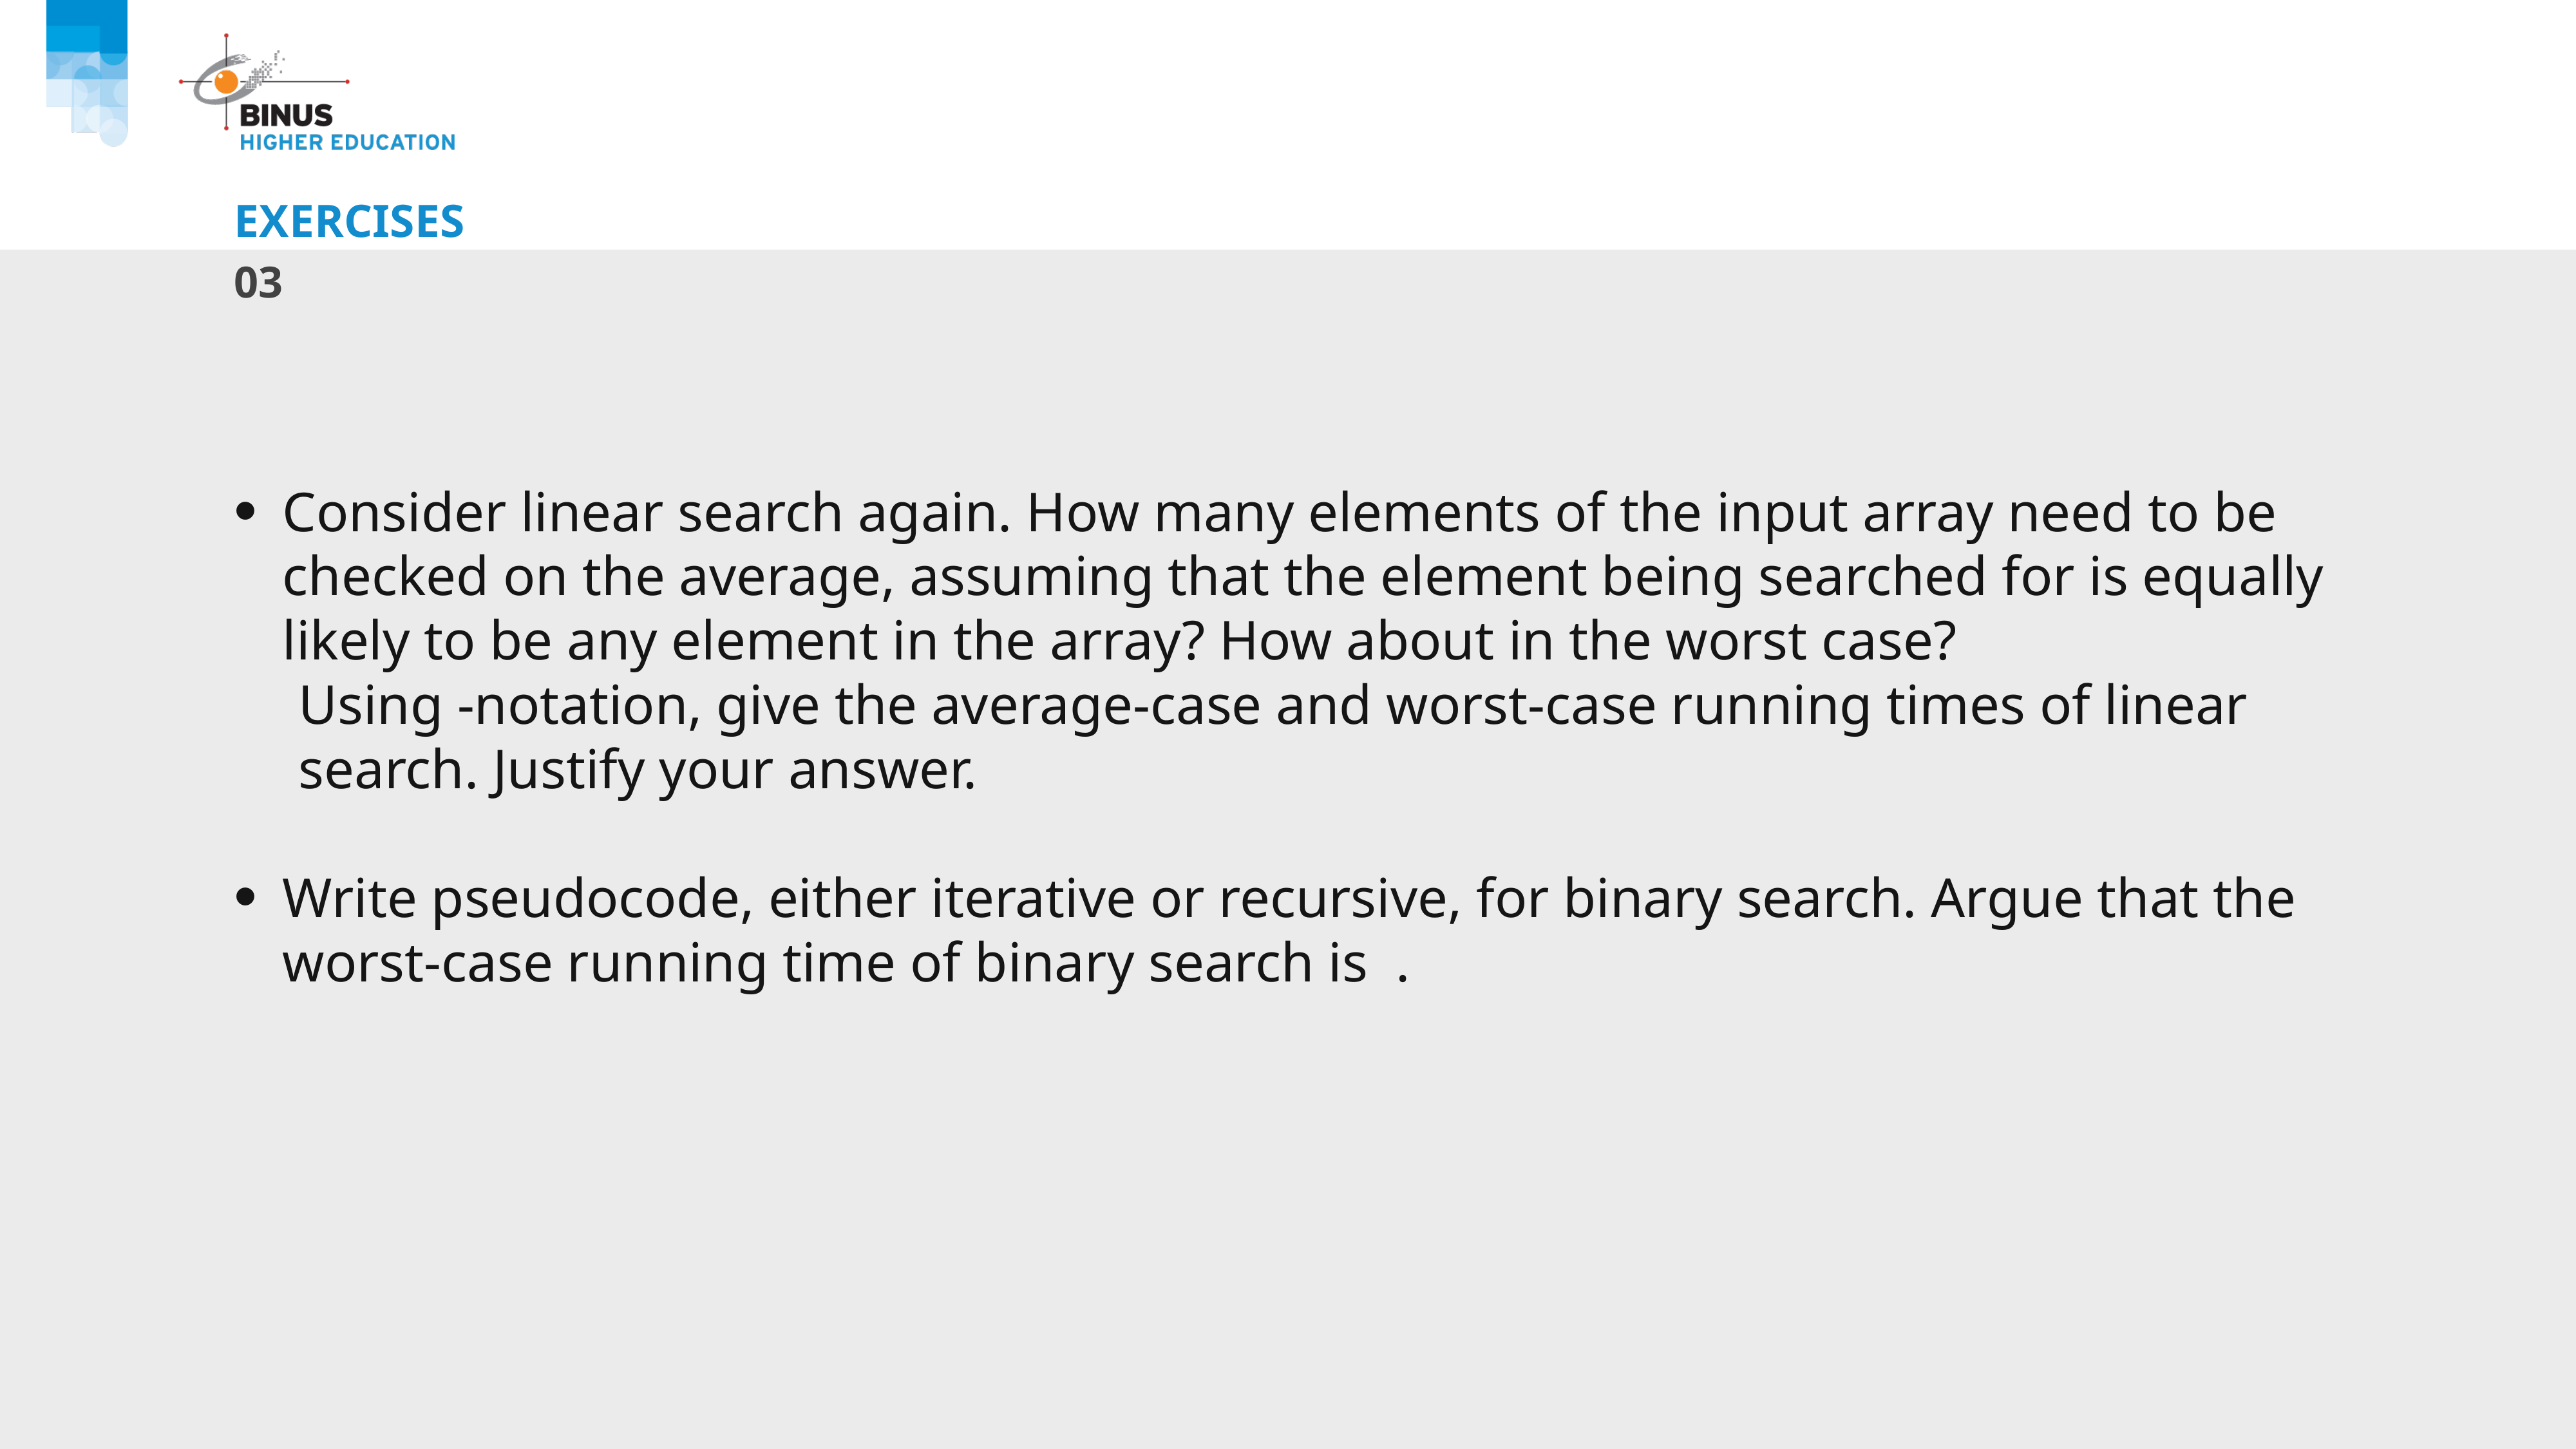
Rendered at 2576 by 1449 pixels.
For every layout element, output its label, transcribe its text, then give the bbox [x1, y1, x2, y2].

picture [46, 0, 455, 154]
title Exercises [228, 197, 1784, 252]
list 03 [228, 255, 1262, 341]
